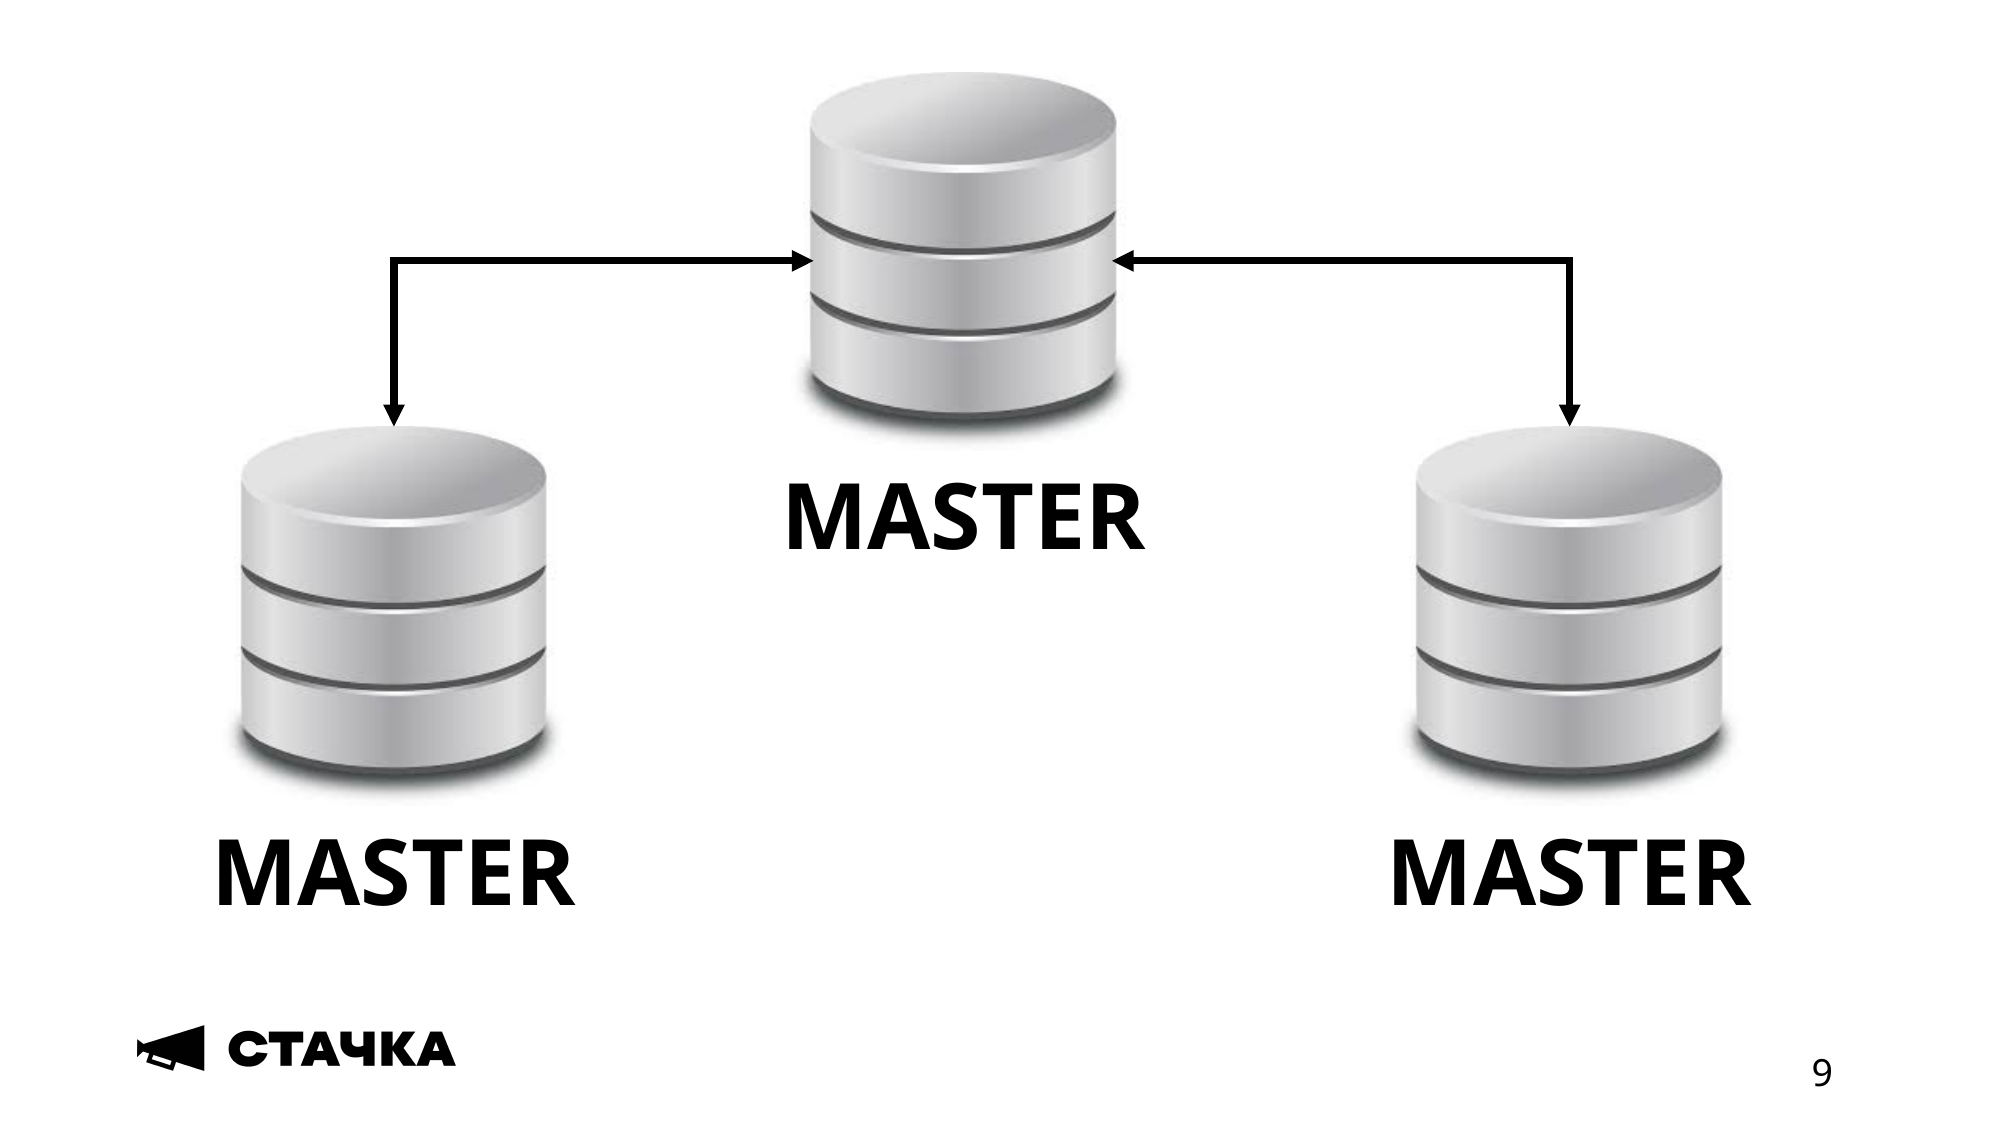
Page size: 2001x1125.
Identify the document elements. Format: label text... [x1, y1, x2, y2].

picture [222, 426, 566, 806]
slide_number 10 [1397, 1041, 1848, 1101]
picture [137, 1022, 456, 1073]
picture [791, 72, 1136, 451]
text_box MASTER [766, 450, 1162, 576]
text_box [393, 260, 814, 427]
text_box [1111, 260, 1570, 427]
picture [1397, 426, 1742, 806]
text_box MASTER [1372, 806, 1768, 932]
text_box MASTER [196, 806, 592, 932]
